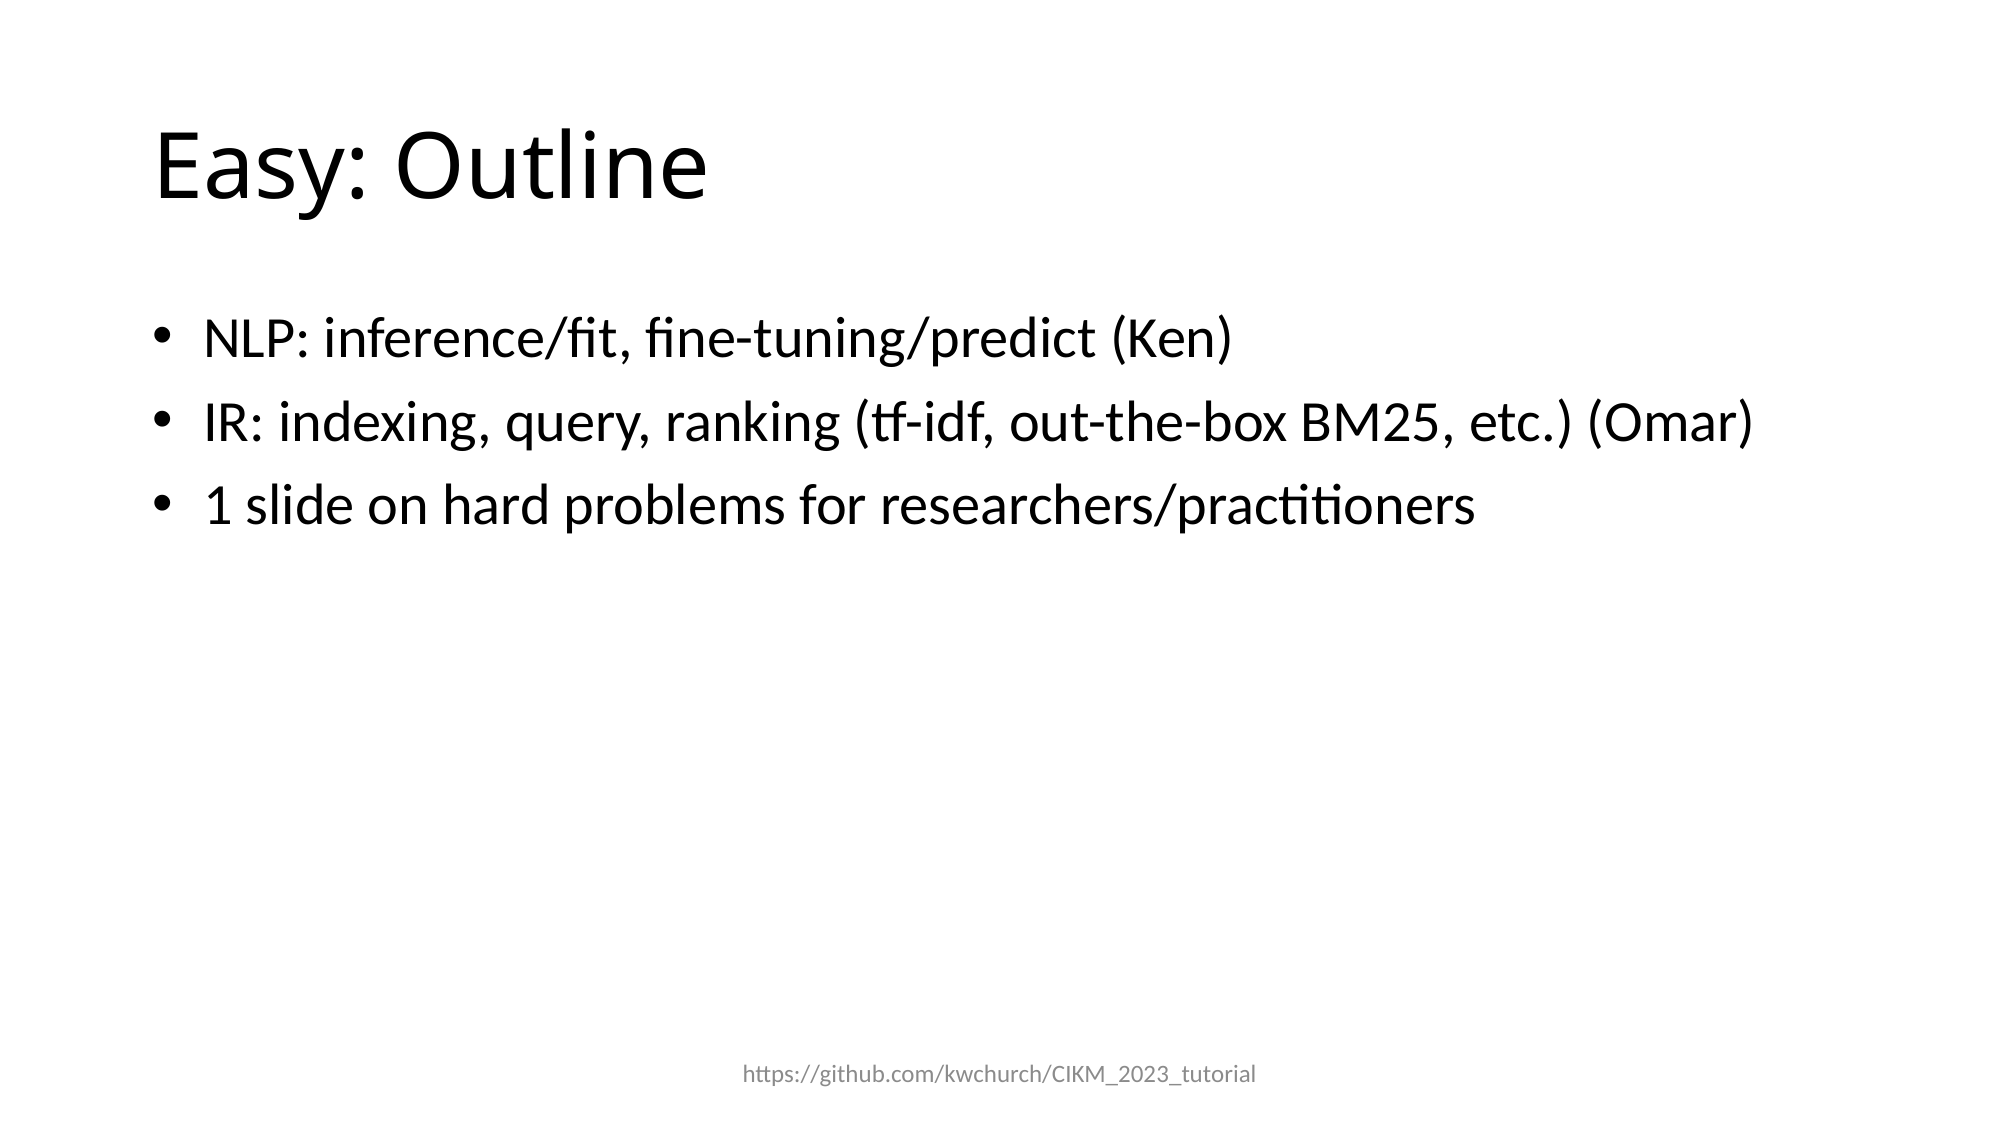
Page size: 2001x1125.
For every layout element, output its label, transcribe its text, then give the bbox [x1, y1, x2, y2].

footer https://github.com/kwchurch/CIKM_2023_tutorial [662, 1042, 1338, 1103]
list NLP: inference/fit, fine-tuning/predict (Ken) IR: indexing, query, ranking (tf-idf, out-the-box BM25, etc.) (Omar) 1 slide on hard problems for researchers/practitioners [137, 299, 1863, 1014]
title Easy: Outline [137, 59, 1863, 278]
